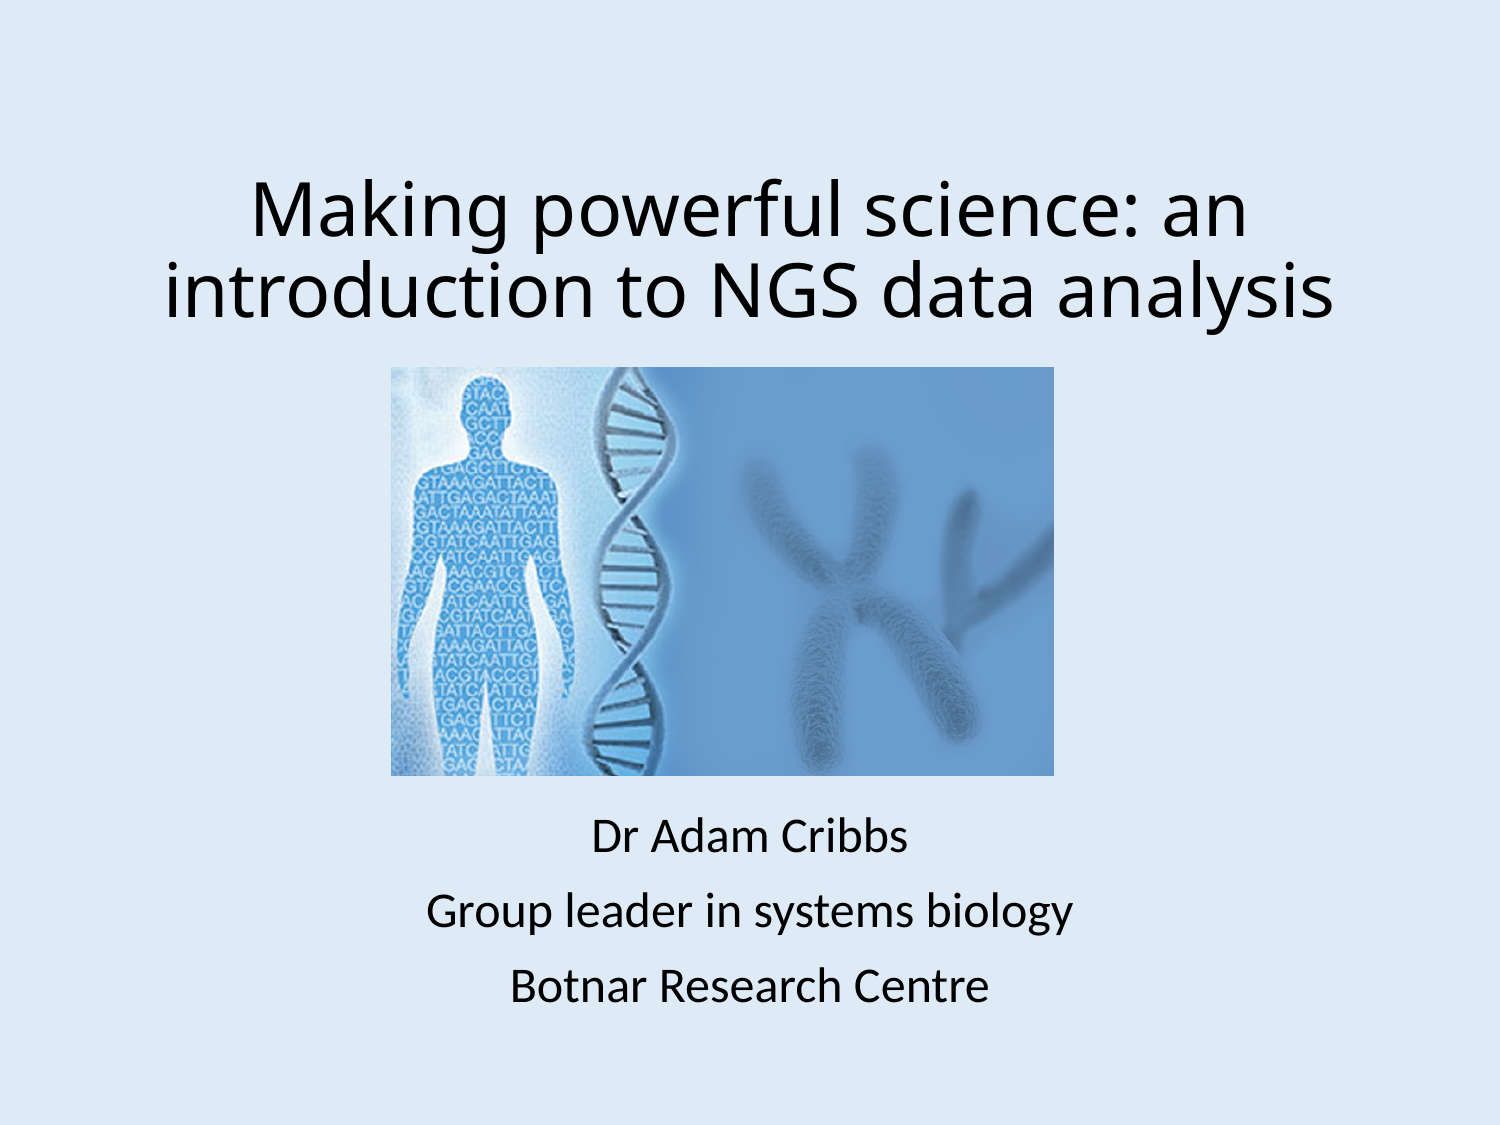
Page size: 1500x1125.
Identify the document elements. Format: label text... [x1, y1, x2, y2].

title Making powerful science: an introduction to NGS data analysis [112, 145, 1388, 342]
picture [391, 367, 1054, 776]
subtitle Dr Adam Cribbs Group leader in systems biology Botnar Research Centre [187, 801, 1313, 1074]
